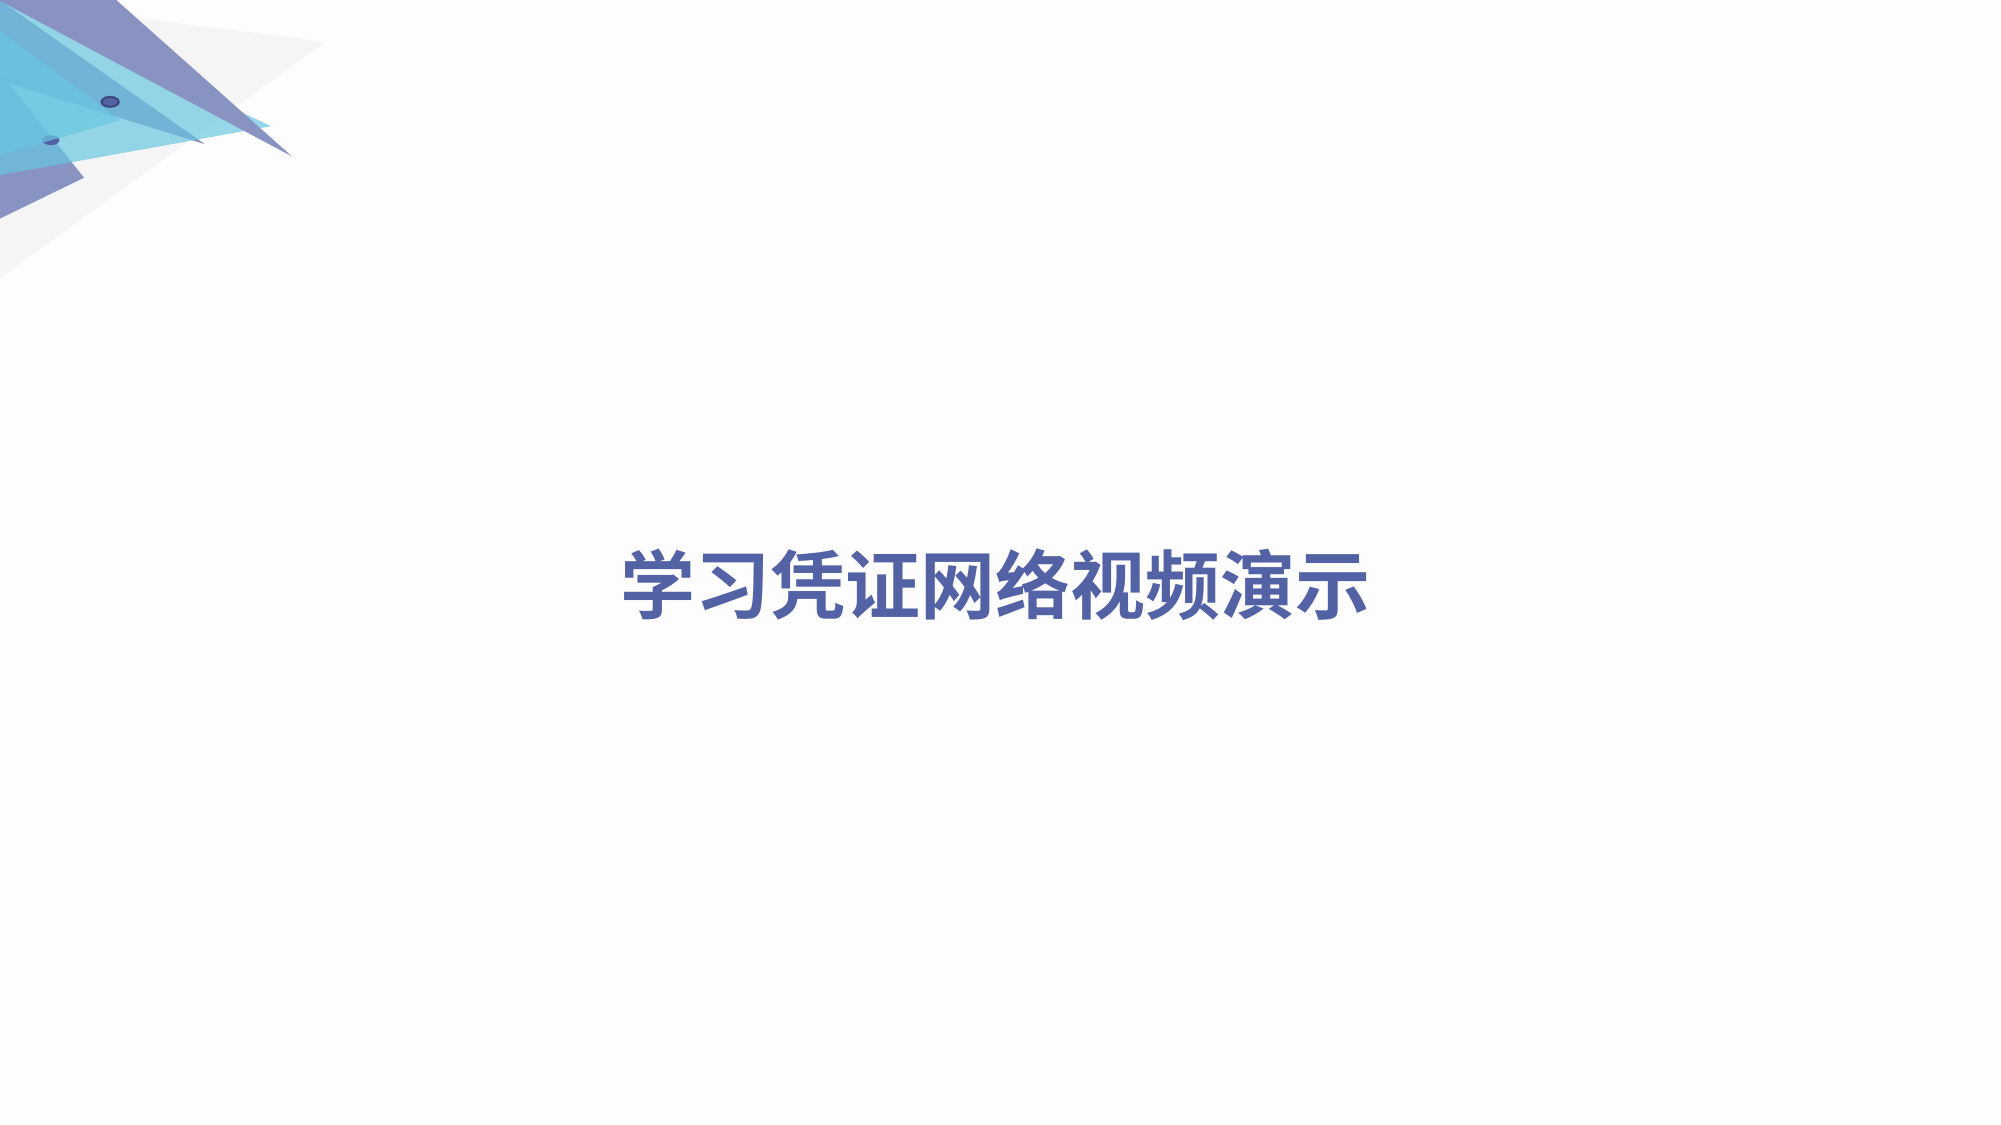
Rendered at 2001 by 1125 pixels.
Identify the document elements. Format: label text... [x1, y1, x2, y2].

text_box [0, 0, 325, 280]
text_box 学习凭证网络视频演示 [605, 531, 1395, 637]
